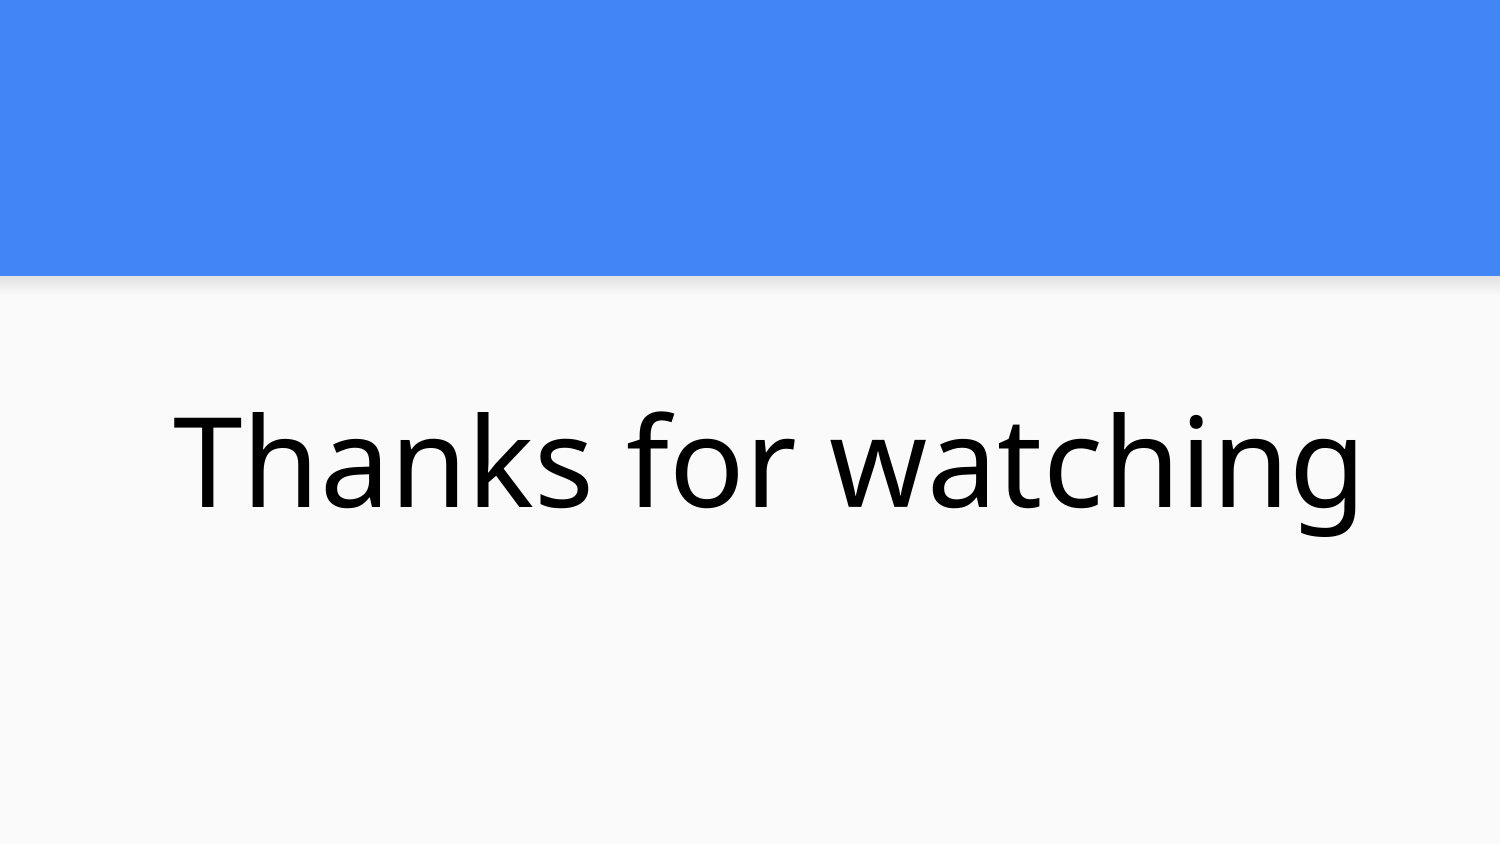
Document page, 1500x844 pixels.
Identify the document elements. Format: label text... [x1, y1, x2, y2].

title Thanks for watching [158, 211, 1500, 548]
